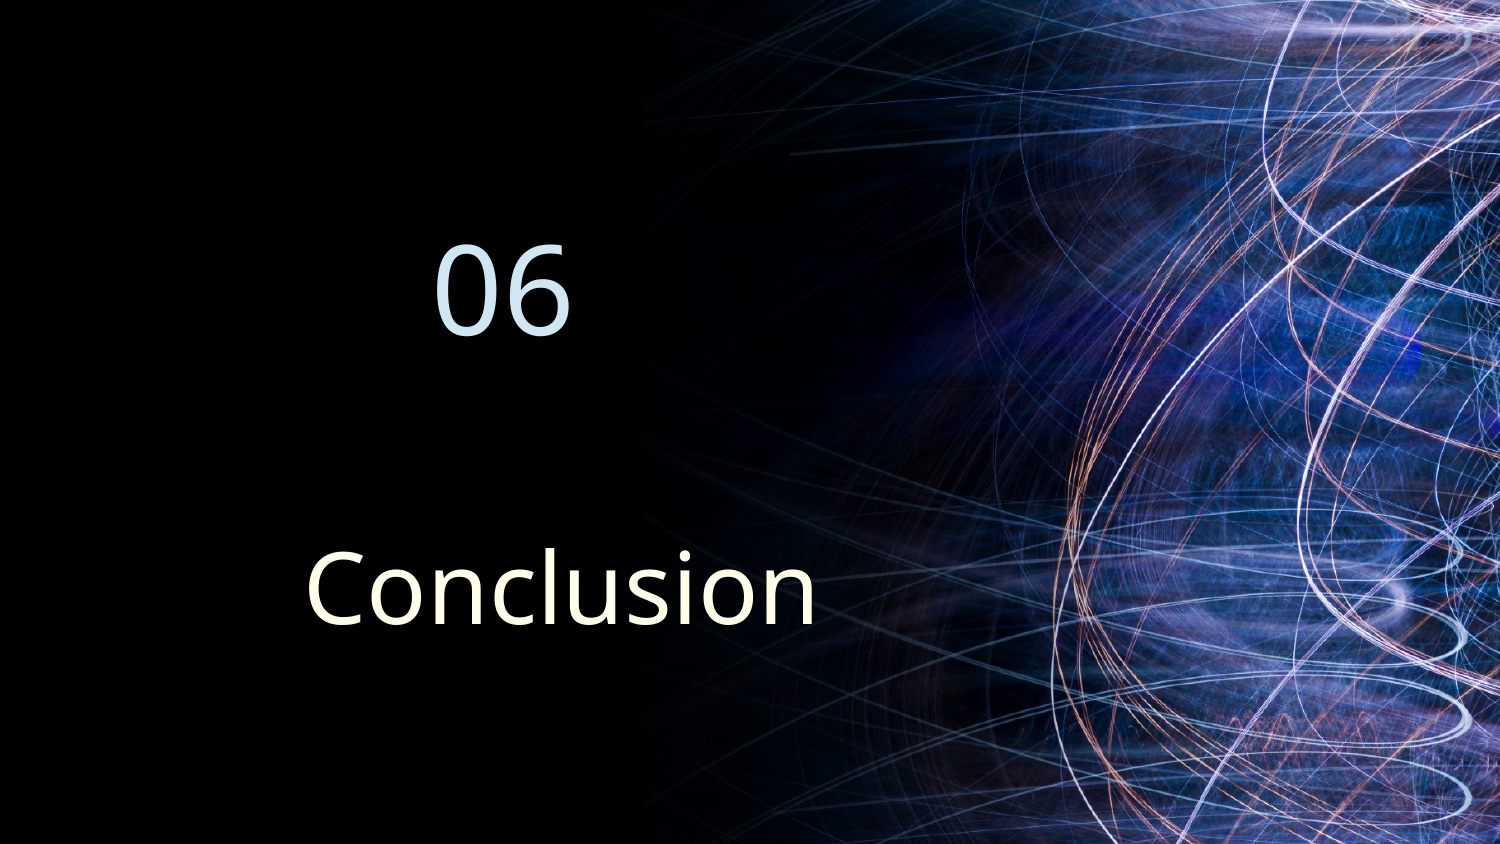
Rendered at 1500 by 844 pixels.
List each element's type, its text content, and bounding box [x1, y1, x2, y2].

picture [529, 0, 1500, 844]
title Conclusion [71, 421, 1053, 660]
title 06 [367, 210, 639, 361]
